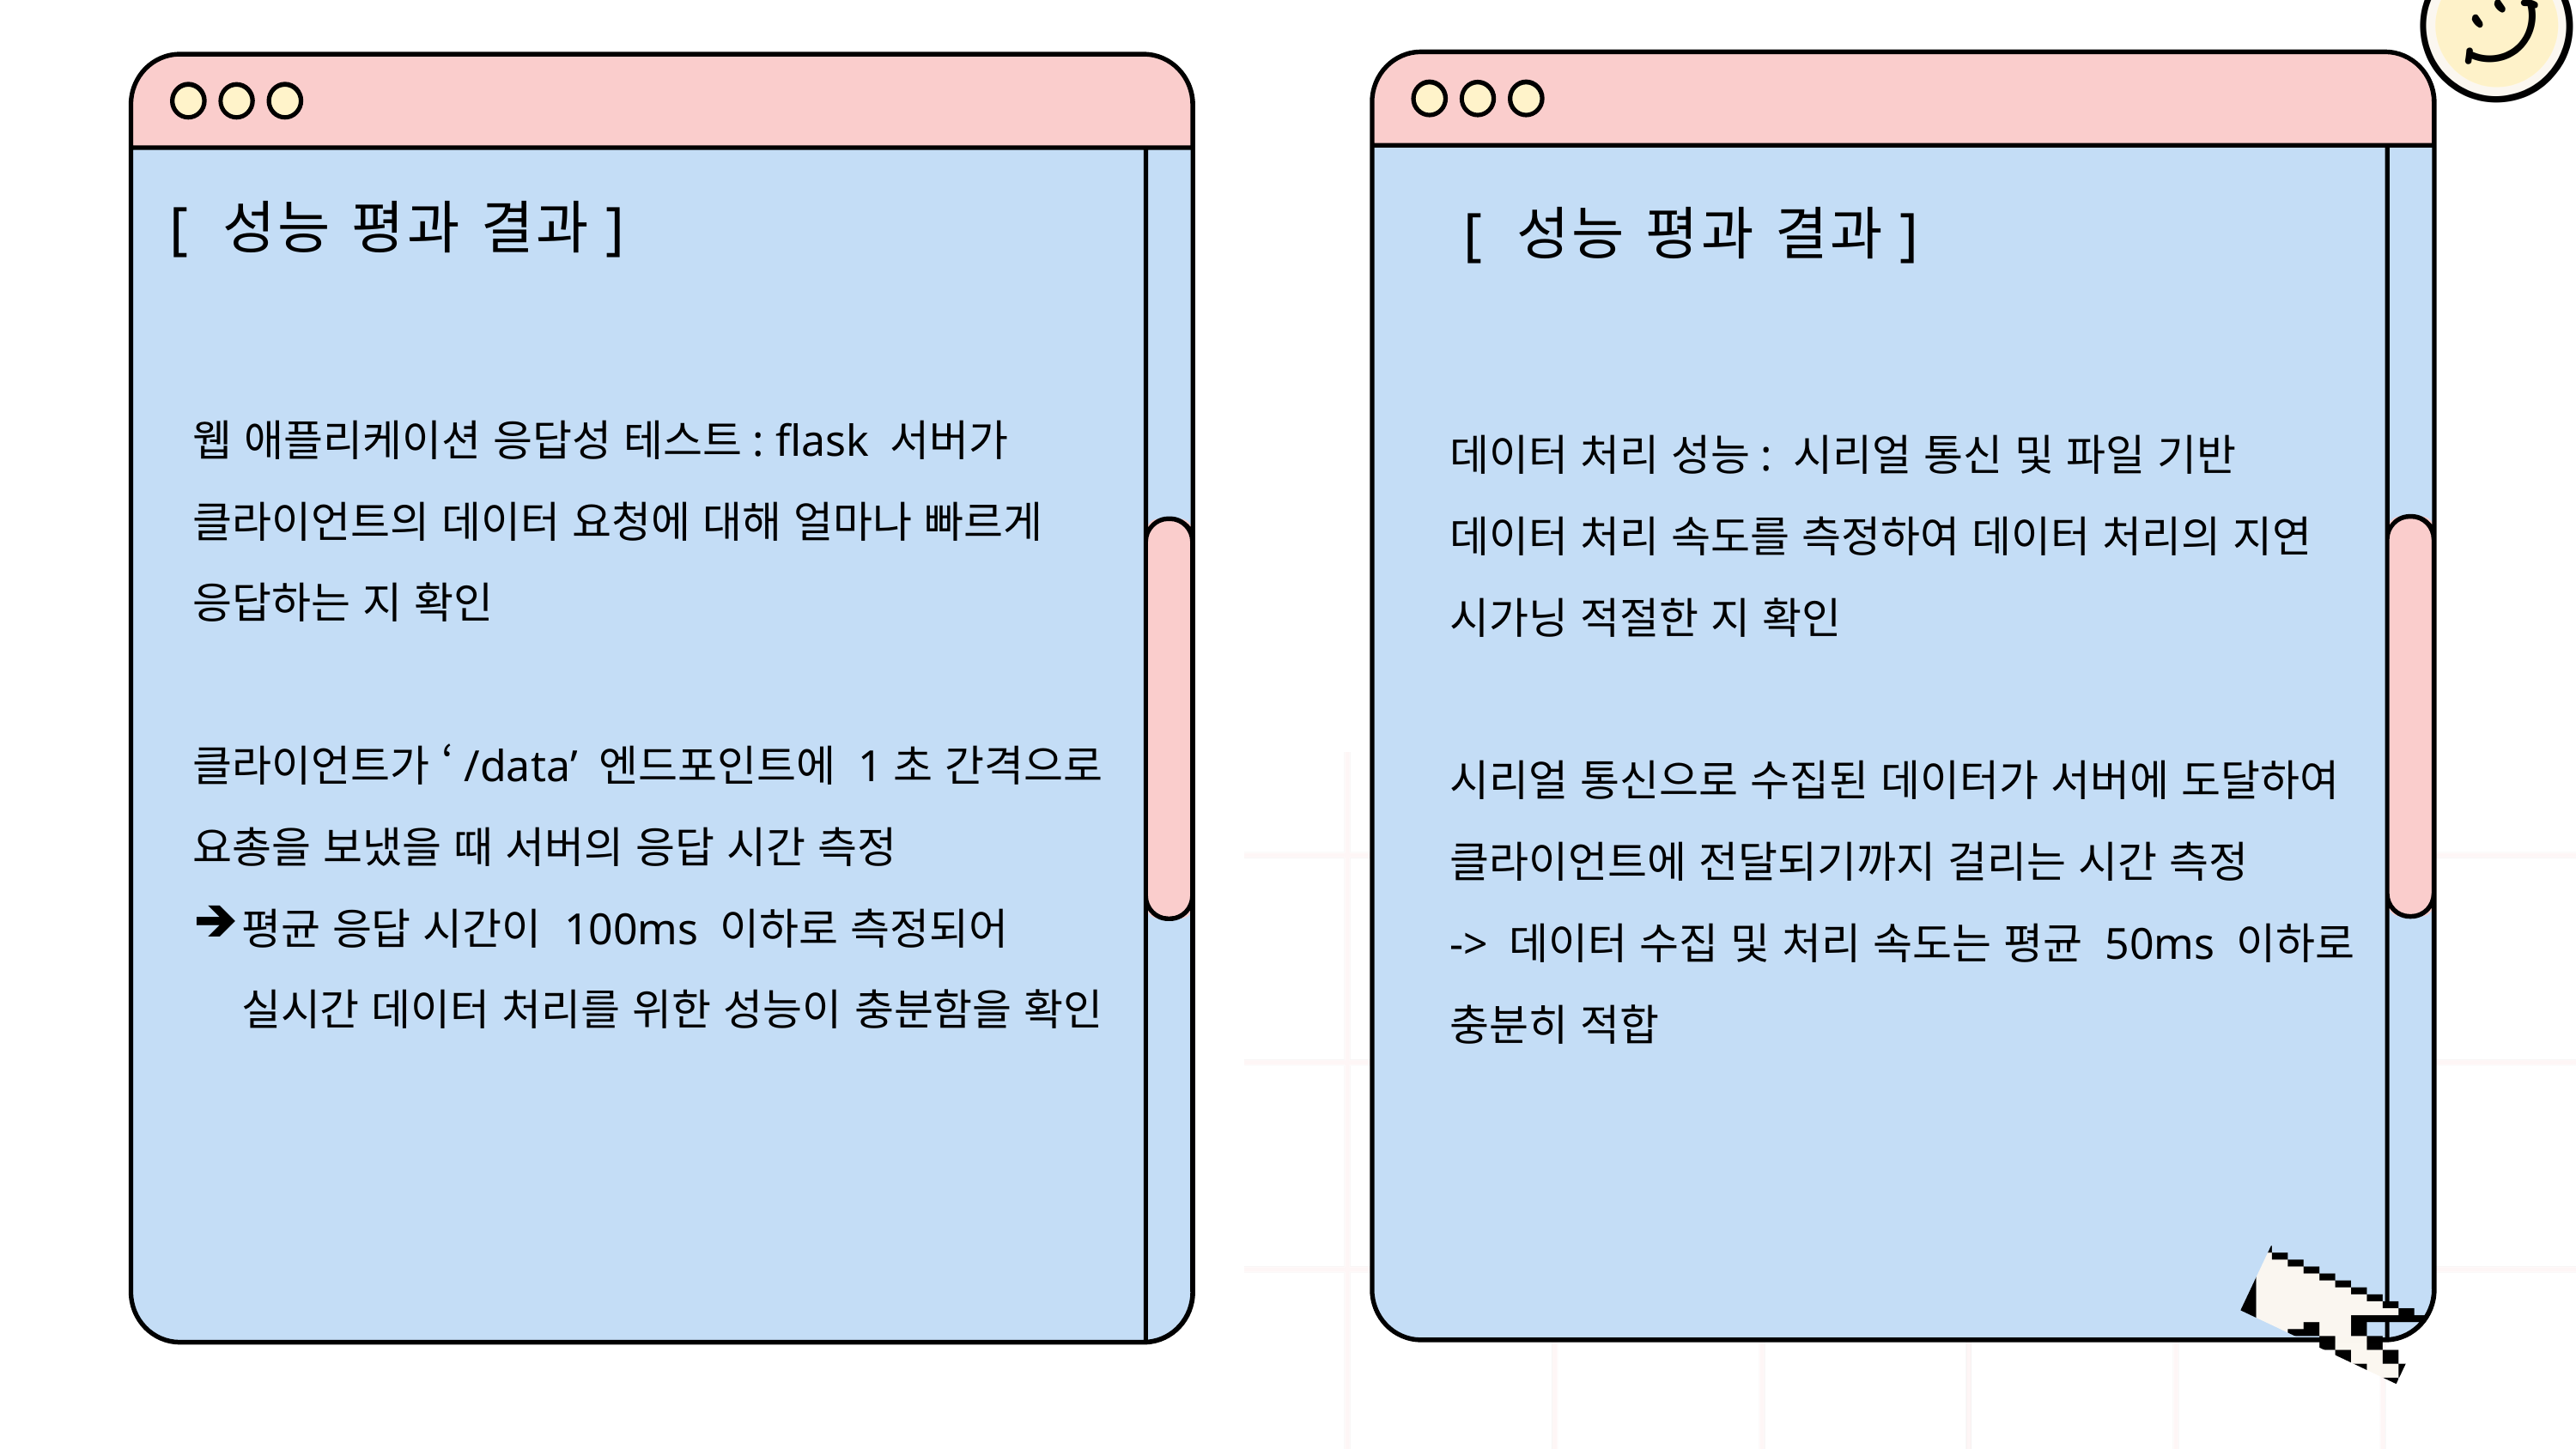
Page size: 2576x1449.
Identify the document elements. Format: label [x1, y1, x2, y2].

text_box [1244, 752, 2576, 1449]
text_box [2324, 1350, 2413, 1385]
text_box [1370, 49, 2437, 1343]
text_box [2416, 0, 2576, 106]
text_box [128, 52, 1195, 1345]
